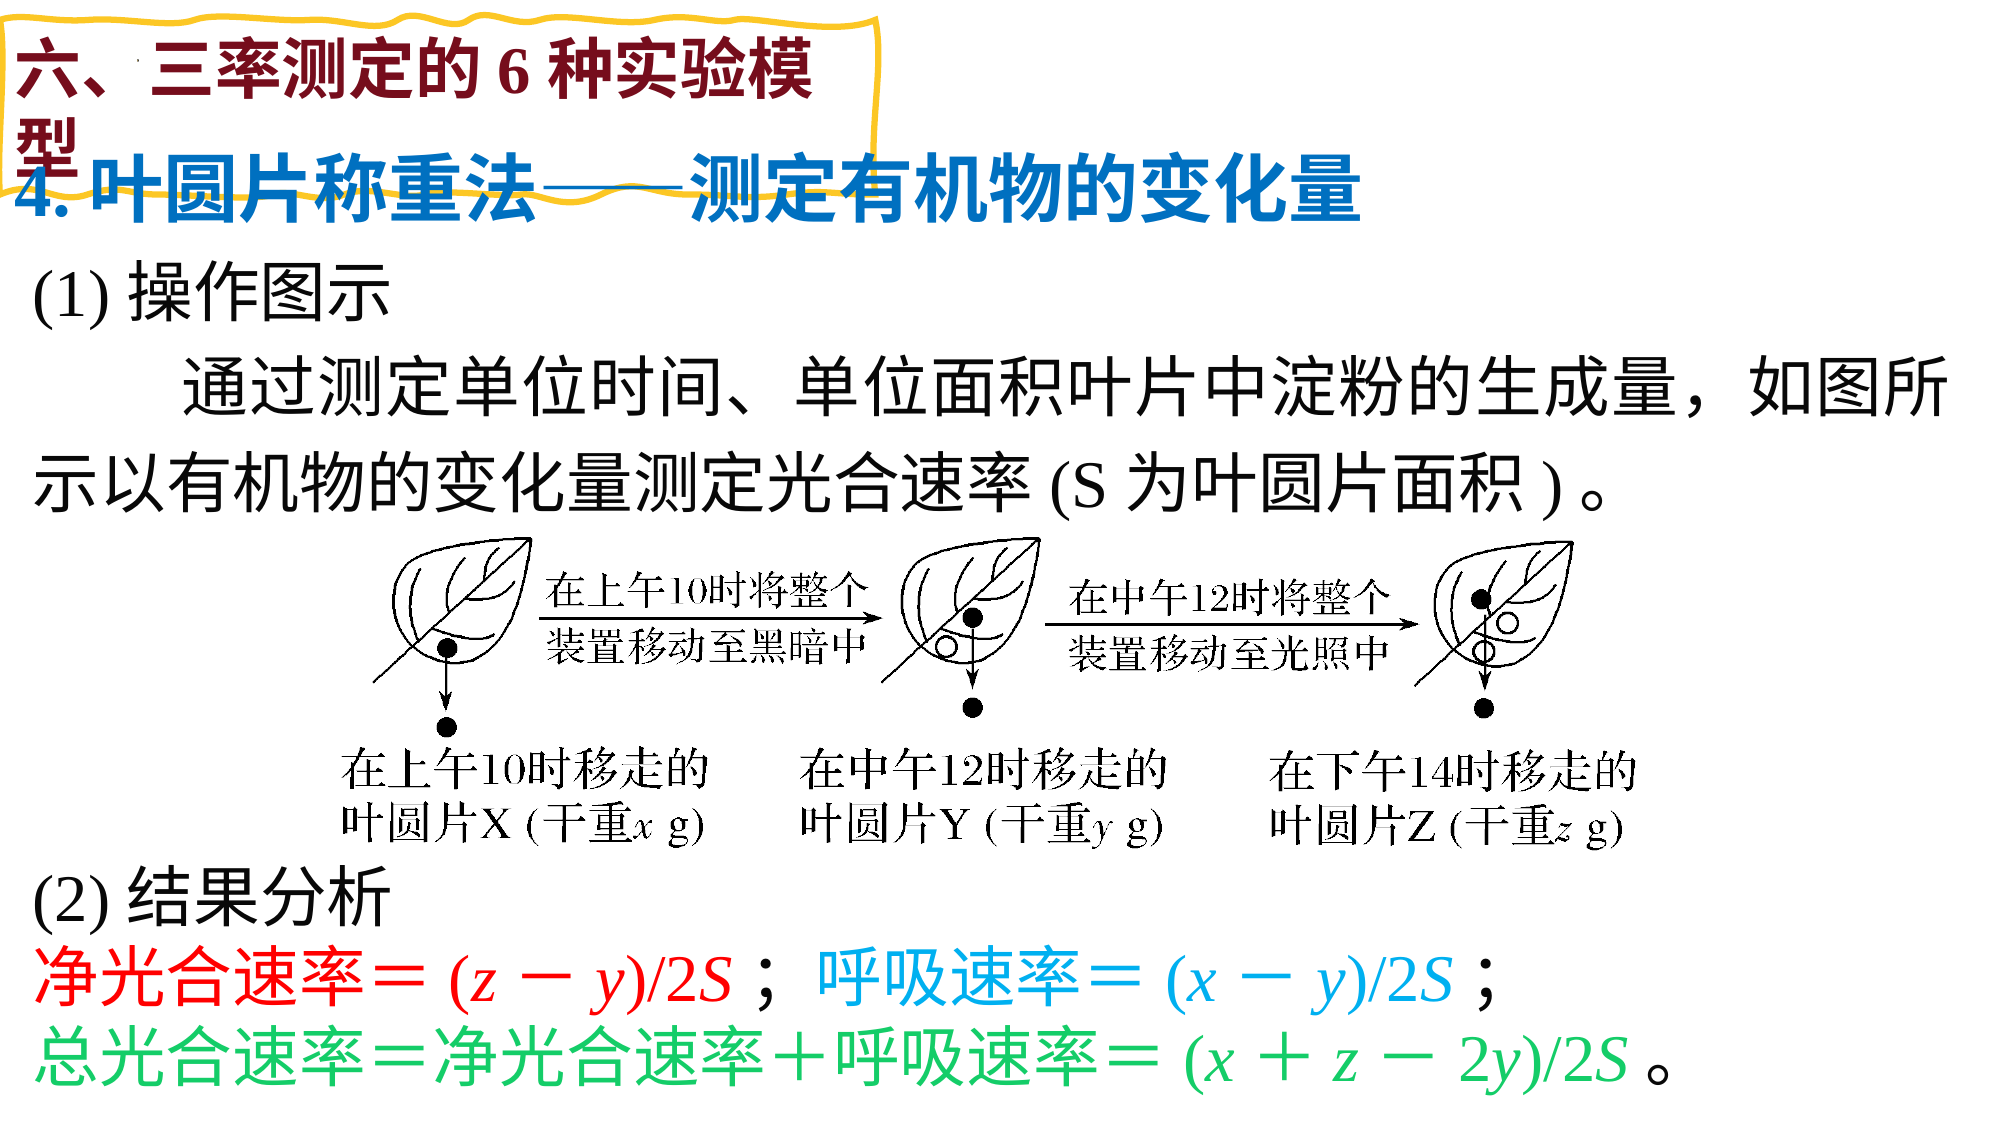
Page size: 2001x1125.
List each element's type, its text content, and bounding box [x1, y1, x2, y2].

text_box 4.叶圆片称重法——测定有机物的变化量 [0, 115, 1427, 239]
text_box 六、三率测定的6种实验模型 [0, 15, 879, 115]
text_box (1)操作图示 通过测定单位时间、单位面积叶片中淀粉的生成量，如图所示以有机物的变化量测定光合速率(S为叶圆片面积)。 [17, 226, 1966, 529]
picture [329, 522, 1653, 864]
text_box (2)结果分析 净光合速率＝(z－y)/2S；呼吸速率＝(x－y)/2S； 总光合速率＝净光合速率＋呼吸速率＝(x＋z－2y)/2S。 [17, 847, 1844, 1103]
